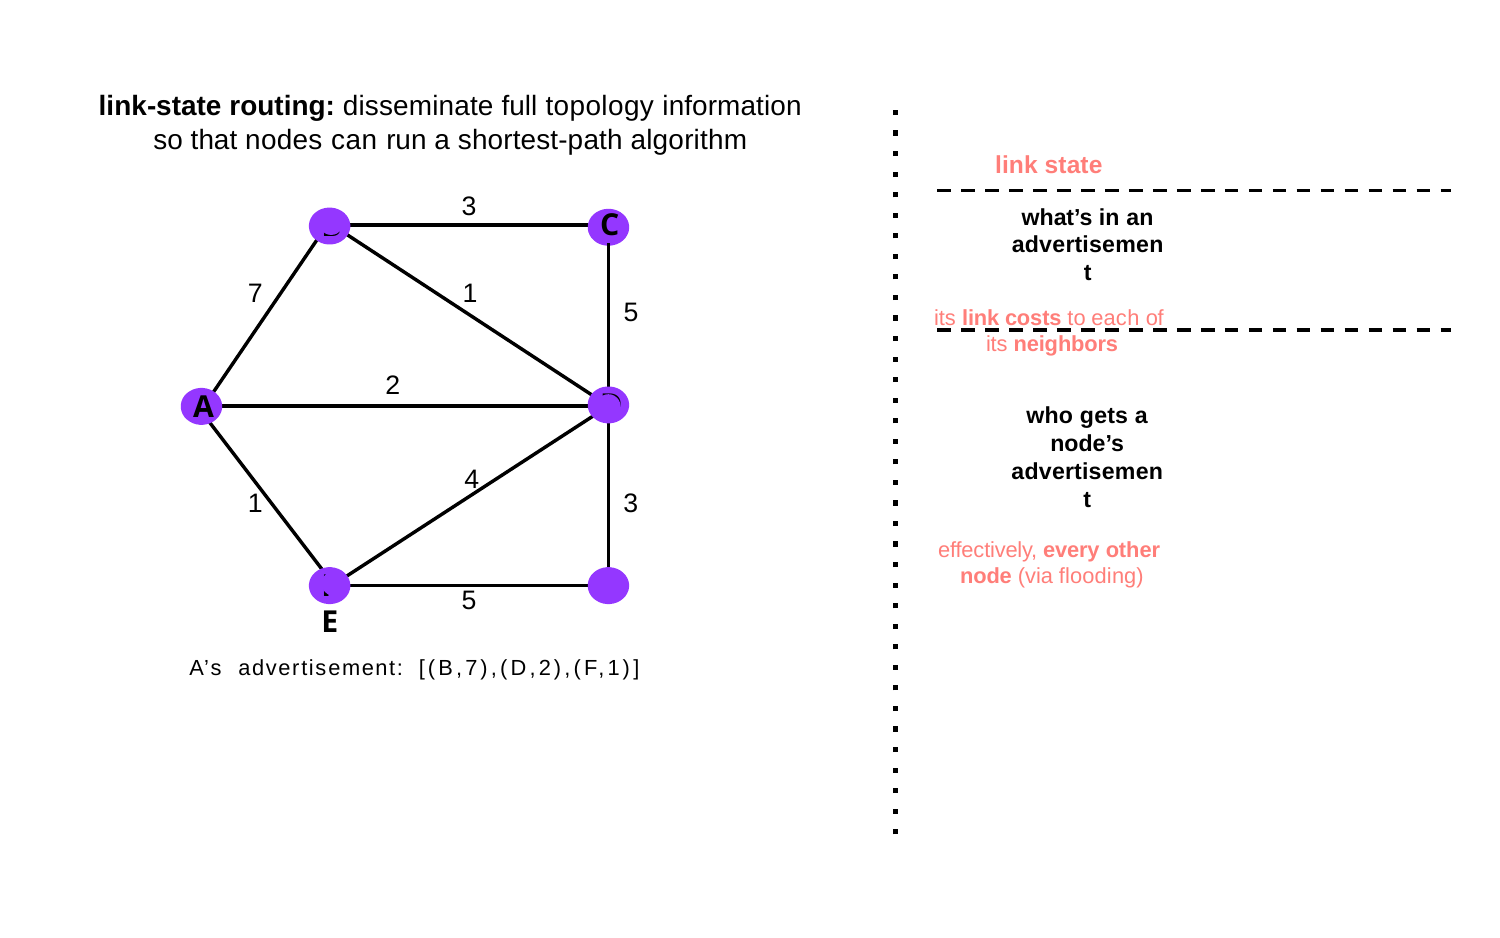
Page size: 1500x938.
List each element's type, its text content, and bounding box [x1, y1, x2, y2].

text_box 3 [460, 187, 478, 220]
text_box 5 [635, 293, 640, 327]
text_box [319, 210, 343, 221]
text_box [589, 210, 599, 220]
text_box [618, 569, 630, 602]
text_box [312, 596, 320, 602]
title link-state routing: disseminate full topology information so that nodes can run a shortest-path algorithm [97, 41, 821, 200]
text_box [618, 210, 629, 223]
text_box [339, 209, 350, 220]
text_box 3 [622, 485, 639, 518]
text_box A’s advertisement: [(B,7),(D,2),(F,1)] [188, 652, 648, 680]
text_box [180, 391, 190, 422]
text_box C [599, 204, 618, 222]
text_box F E [320, 564, 618, 639]
text_box link state what’s in an advertisement its link costs to each of its neighbors who gets a node’s advertisement effectively, every other node (via flooding) [931, 147, 1379, 589]
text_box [195, 223, 610, 588]
text_box [309, 209, 320, 221]
text_box B [320, 205, 339, 216]
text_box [330, 223, 630, 424]
